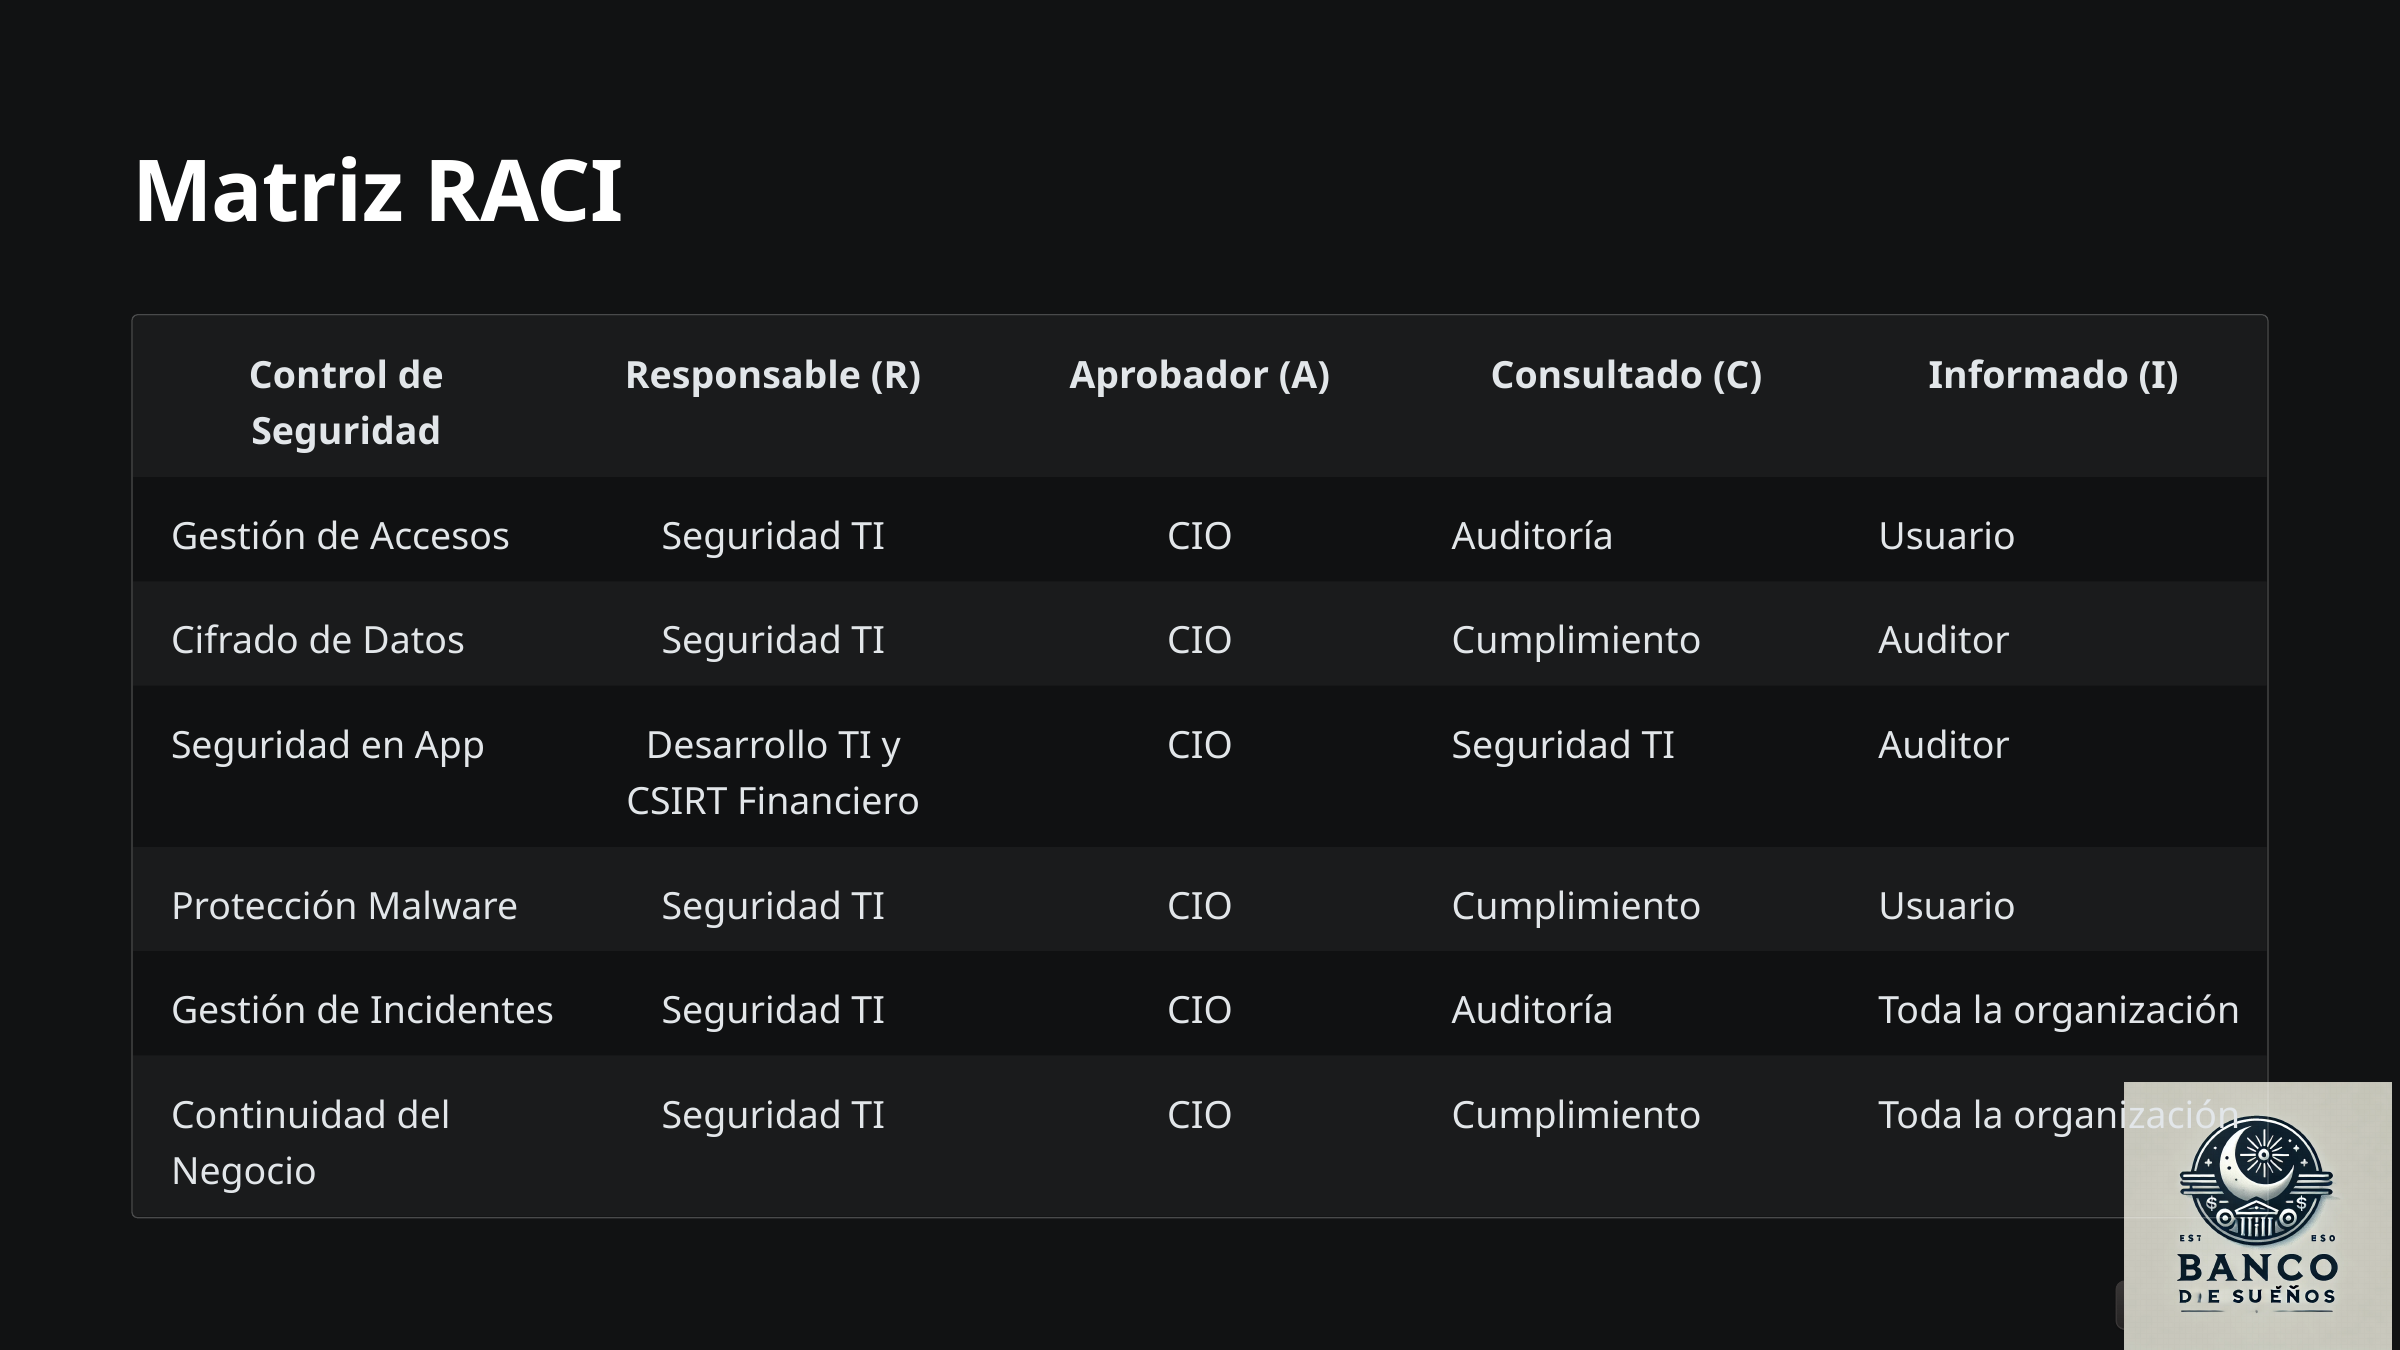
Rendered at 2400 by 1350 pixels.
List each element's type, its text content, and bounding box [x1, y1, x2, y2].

text_box Usuario [1878, 870, 2229, 928]
text_box Seguridad TI [598, 500, 949, 558]
text_box Toda la organización [1878, 1079, 2229, 1136]
text_box Seguridad TI [598, 975, 949, 1032]
text_box Responsable (R) [598, 339, 949, 397]
text_box [133, 316, 2267, 477]
text_box Gestión de Incidentes [171, 975, 522, 1032]
text_box CIO [1025, 709, 1375, 767]
text_box Gestión de Accesos [171, 500, 522, 558]
text_box [133, 685, 2267, 846]
text_box CIO [1025, 605, 1375, 662]
text_box Auditoría [1451, 975, 1802, 1032]
text_box Desarrollo TI y CSIRT Financiero [598, 709, 949, 823]
text_box Aprobador (A) [1025, 339, 1375, 397]
text_box Matriz RACI [131, 132, 990, 240]
text_box CIO [1025, 975, 1375, 1032]
text_box Continuidad del Negocio [171, 1079, 522, 1193]
text_box CIO [1025, 870, 1375, 928]
text_box Cumplimiento [1451, 870, 1802, 928]
text_box Protección Malware [171, 870, 522, 928]
text_box Informado (I) [1878, 339, 2229, 397]
text_box Auditoría [1451, 500, 1802, 558]
text_box Seguridad TI [1451, 709, 1802, 767]
text_box [133, 1055, 2267, 1217]
text_box Cifrado de Datos [171, 605, 522, 662]
text_box Cumplimiento [1451, 605, 1802, 662]
text_box Seguridad en App [171, 709, 522, 767]
text_box Consultado (C) [1451, 339, 1802, 397]
text_box Seguridad TI [598, 870, 949, 928]
text_box CIO [1025, 1079, 1375, 1136]
text_box [133, 581, 2267, 685]
text_box [133, 846, 2267, 951]
text_box Control de Seguridad [171, 339, 522, 454]
text_box Auditor [1878, 709, 2229, 767]
text_box Cumplimiento [1451, 1079, 1802, 1136]
text_box Toda la organización [1878, 975, 2229, 1032]
text_box CIO [1025, 500, 1375, 558]
text_box [133, 951, 2267, 1055]
picture [2106, 1082, 2392, 1350]
text_box [133, 477, 2267, 581]
text_box Seguridad TI [598, 1079, 949, 1136]
text_box Auditor [1878, 605, 2229, 662]
text_box Usuario [1878, 500, 2229, 558]
text_box Seguridad TI [598, 605, 949, 662]
